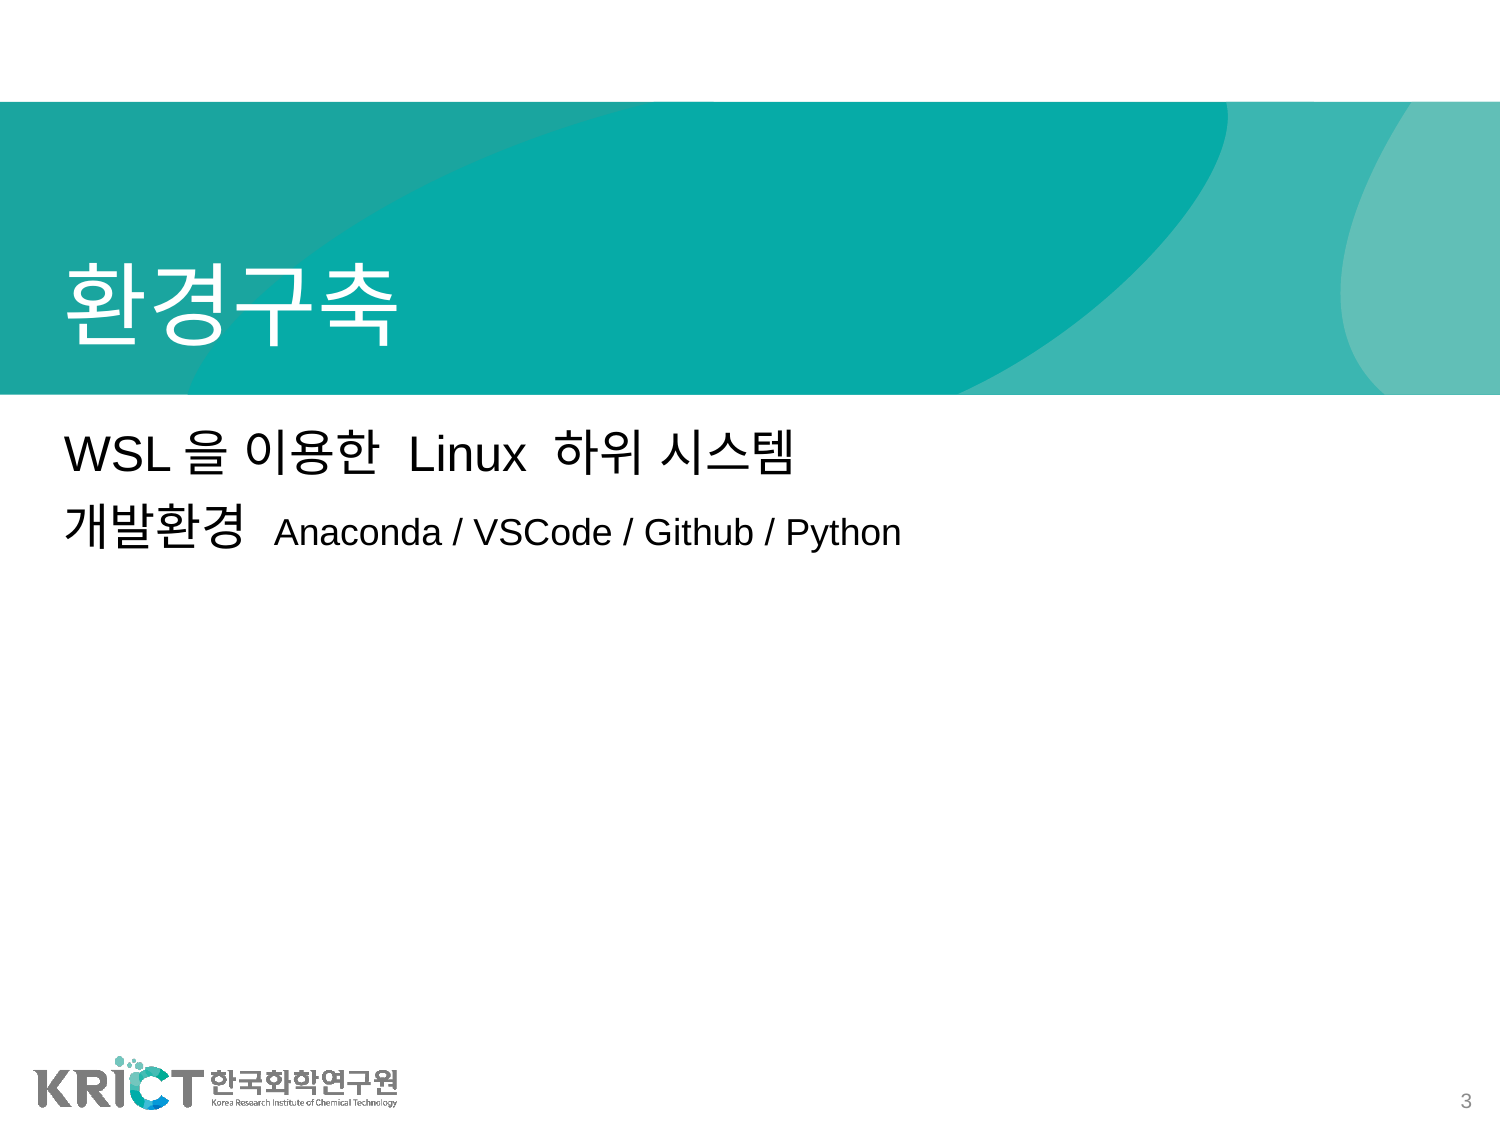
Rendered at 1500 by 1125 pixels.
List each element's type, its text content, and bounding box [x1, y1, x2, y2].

subtitle WSL을 이용한 Linux 하위 시스템 개발환경 Anaconda / VSCode / Github / Python [48, 420, 1174, 824]
slide_number 3 [1149, 1085, 1488, 1116]
title 환경구축 [48, 127, 1452, 368]
picture [33, 1056, 397, 1110]
